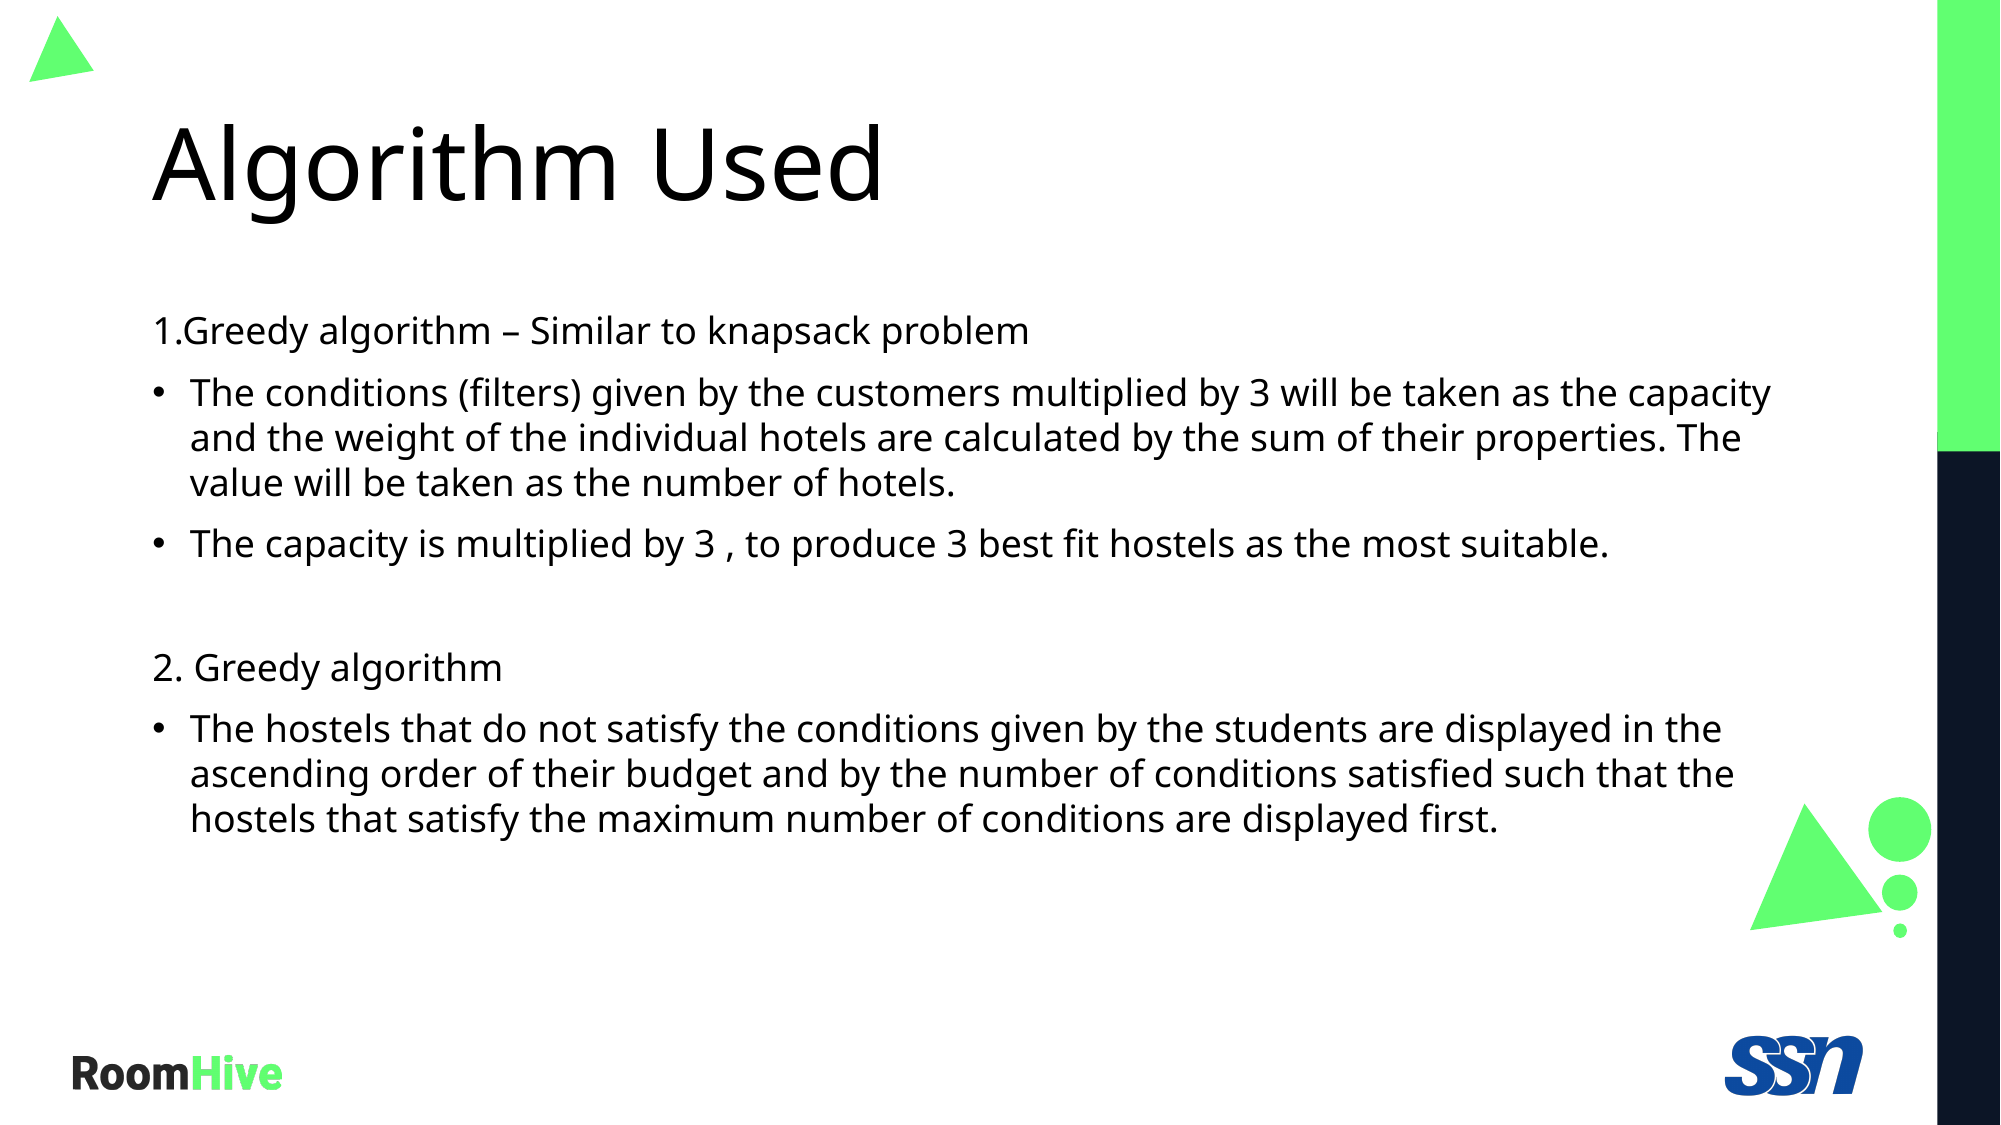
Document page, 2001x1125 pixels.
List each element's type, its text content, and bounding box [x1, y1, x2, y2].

picture [52, 973, 295, 1125]
title Algorithm Used [137, 59, 1863, 278]
picture [1724, 1035, 1863, 1096]
list 1.Greedy algorithm – Similar to knapsack problem The conditions (filters) given by the customers multiplied by 3 will be taken as the capacity and the weight of the individual hotels are calculated by the sum of their properties. The value will be taken as the number of hotels. The capacity is multiplied by 3 , to produce 3 best fit hostels as the most suitable. 2. Greedy algorithm The hostels that do not satisfy the conditions given by the students are displayed in the ascending order of their budget and by the number of conditions satisfied such that the hostels that satisfy the maximum number of conditions are displayed first. [137, 299, 1863, 1014]
